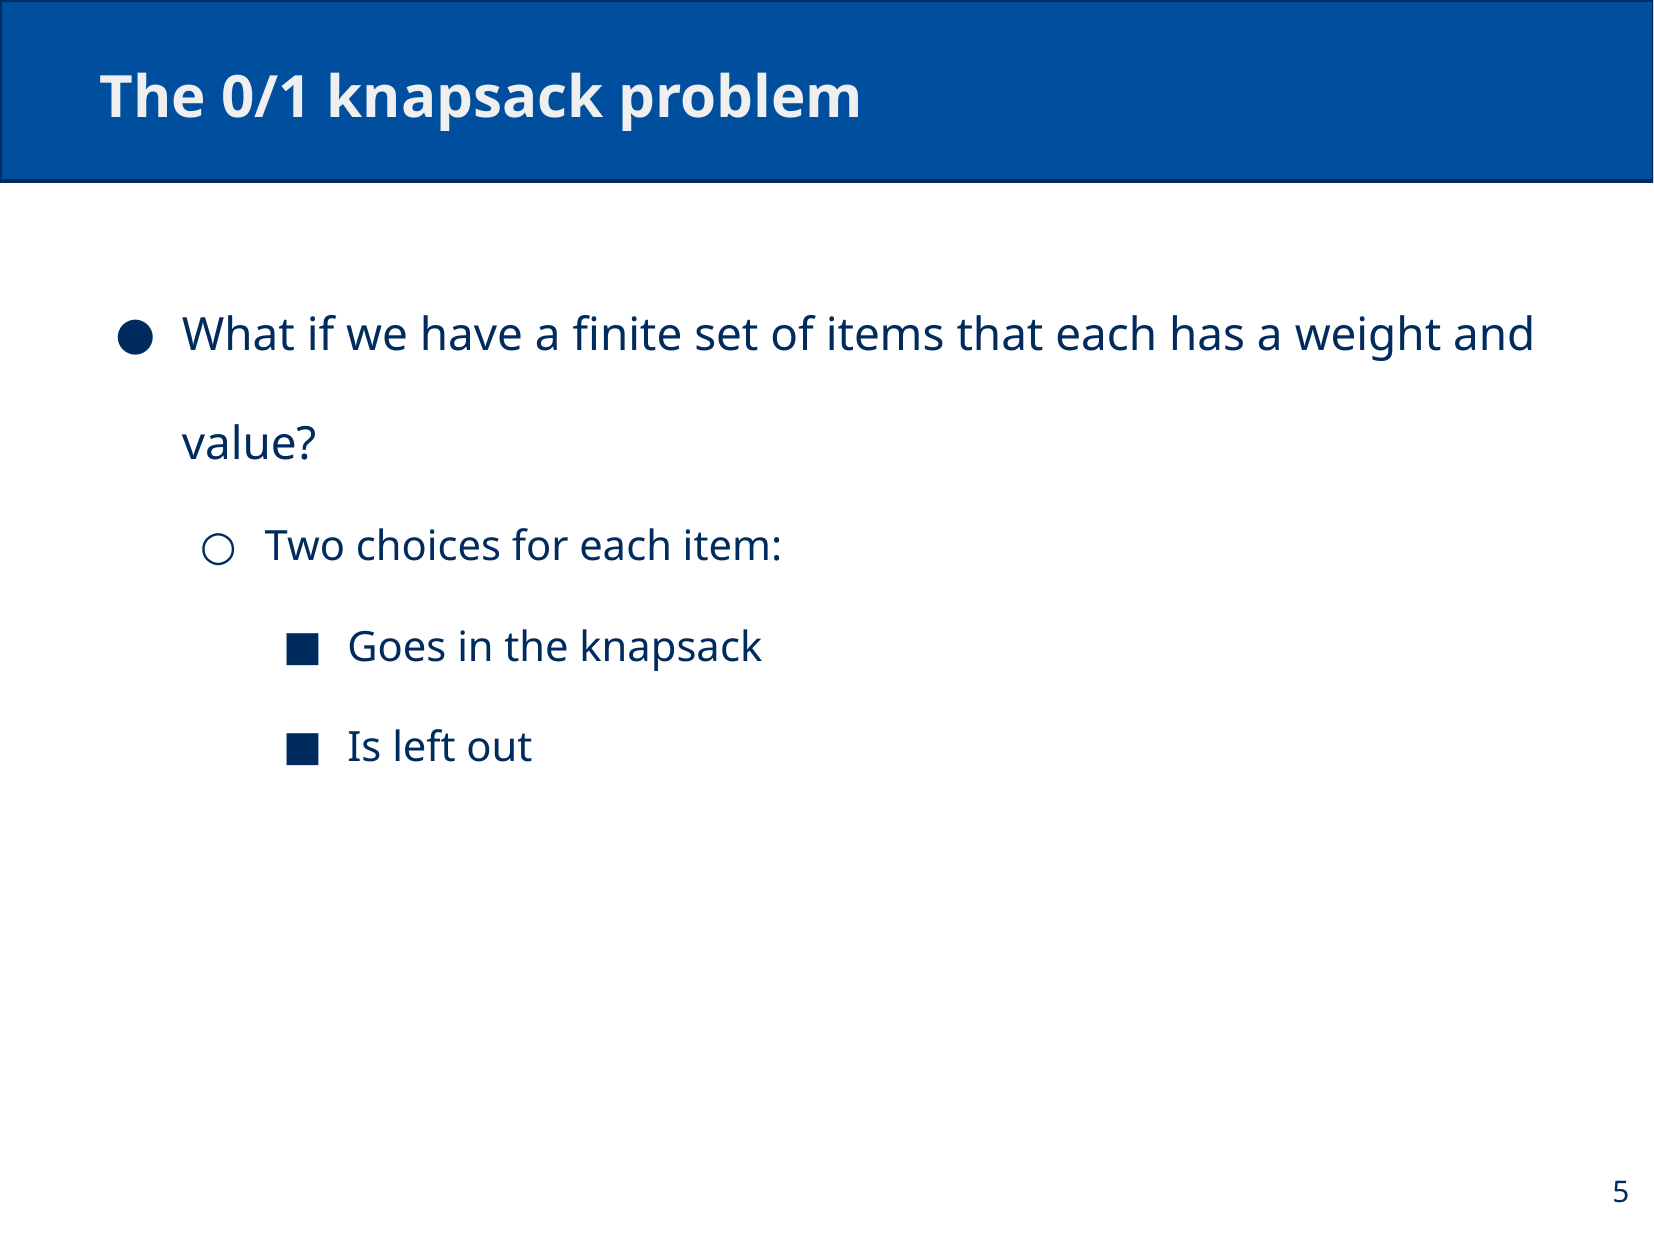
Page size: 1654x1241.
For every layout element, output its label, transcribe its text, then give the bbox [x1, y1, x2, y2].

title The 0/1 knapsack problem [82, 36, 1571, 146]
slide_number 5 [1546, 1145, 1647, 1241]
list What if we have a finite set of items that each has a weight and value? Two choices for each item: Goes in the knapsack Is left out [82, 232, 1571, 1188]
